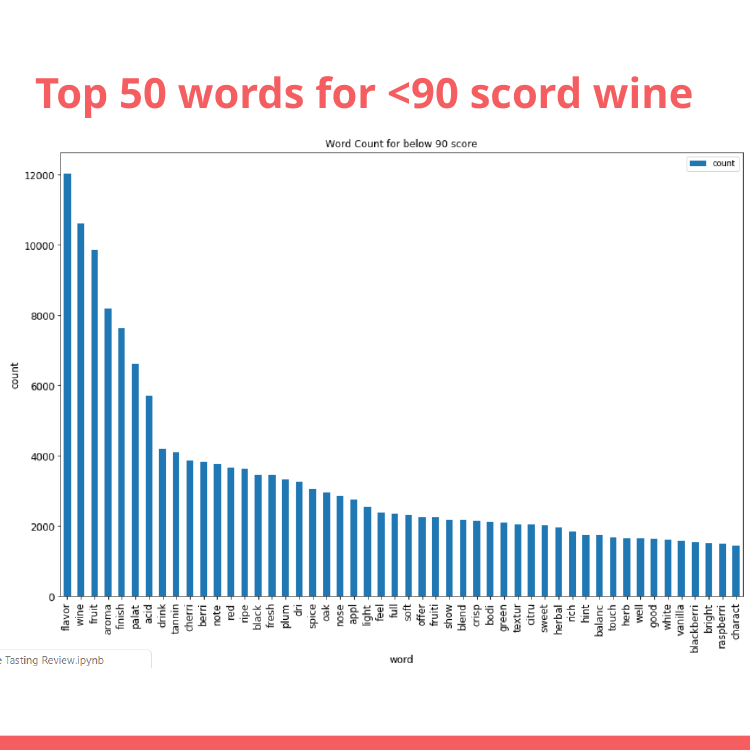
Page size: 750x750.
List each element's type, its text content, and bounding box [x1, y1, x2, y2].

picture [0, 131, 750, 669]
title Top 50 words for <90 scord wine [25, 57, 725, 130]
